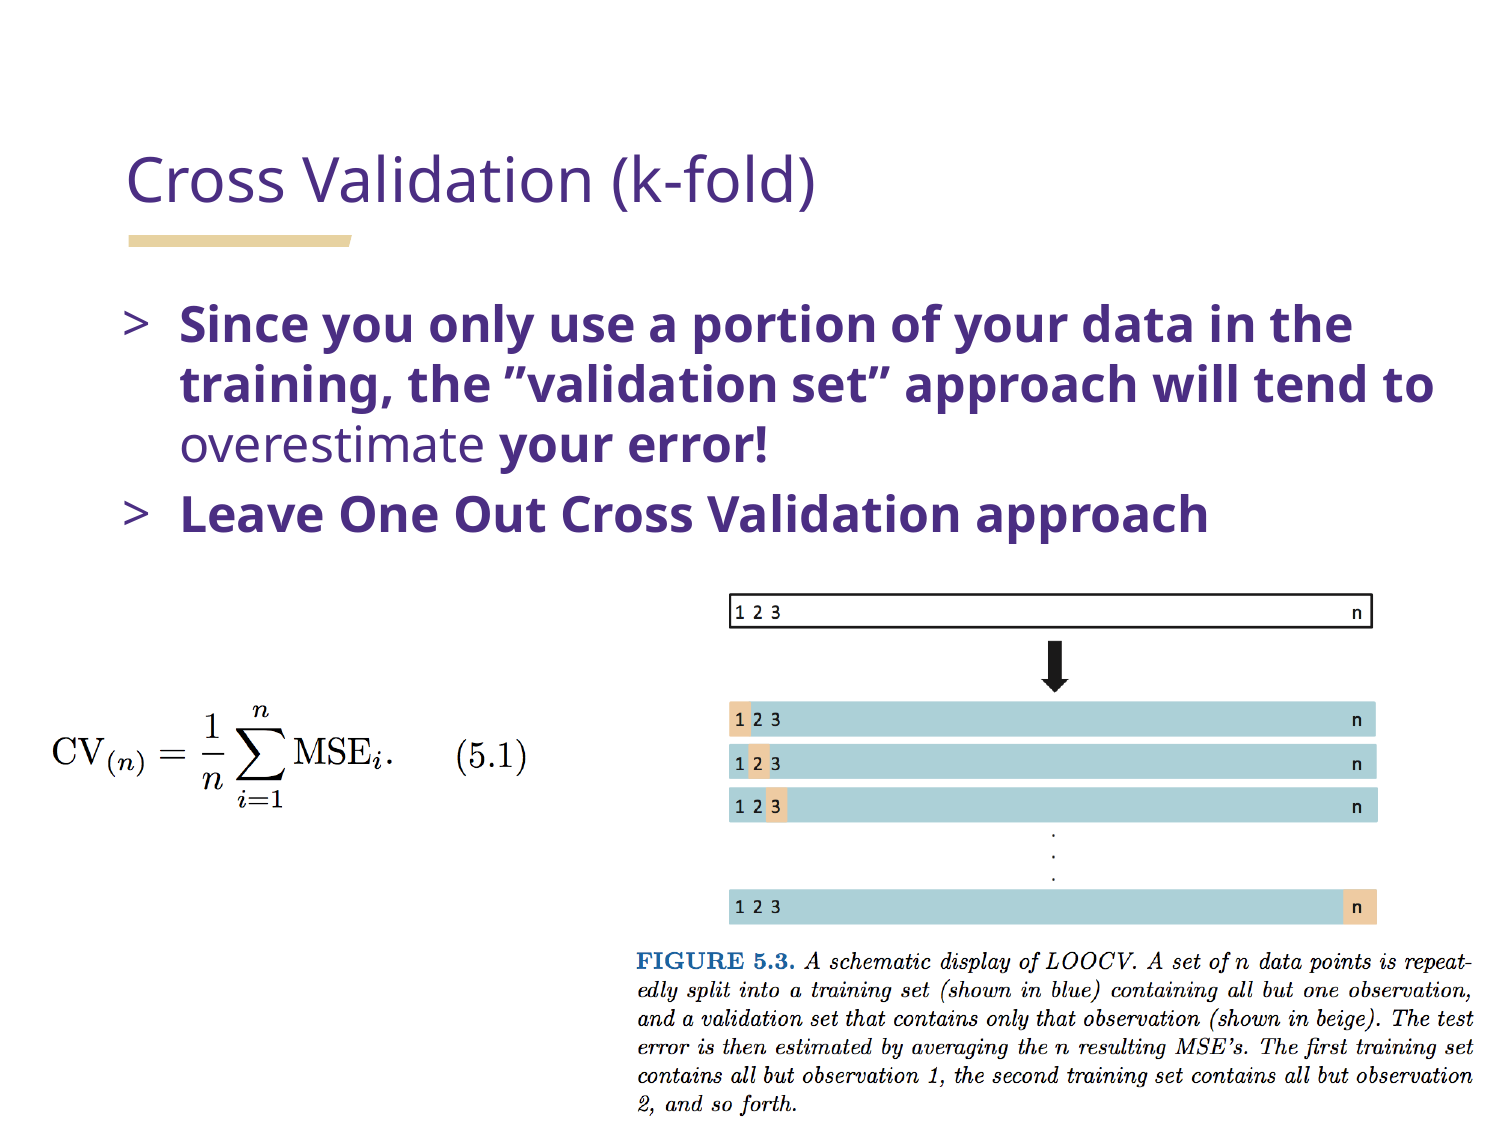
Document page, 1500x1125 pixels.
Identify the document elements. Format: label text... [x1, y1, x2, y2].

picture [45, 683, 393, 819]
picture [617, 575, 1490, 1125]
picture [433, 718, 537, 783]
list Cross Validation (k-fold) [110, 60, 1453, 224]
picture [128, 235, 352, 247]
list Since you only use a portion of your data in the training, the ”validation set” approach will tend to overestimate your error! Leave One Out Cross Validation approach [108, 284, 1453, 944]
